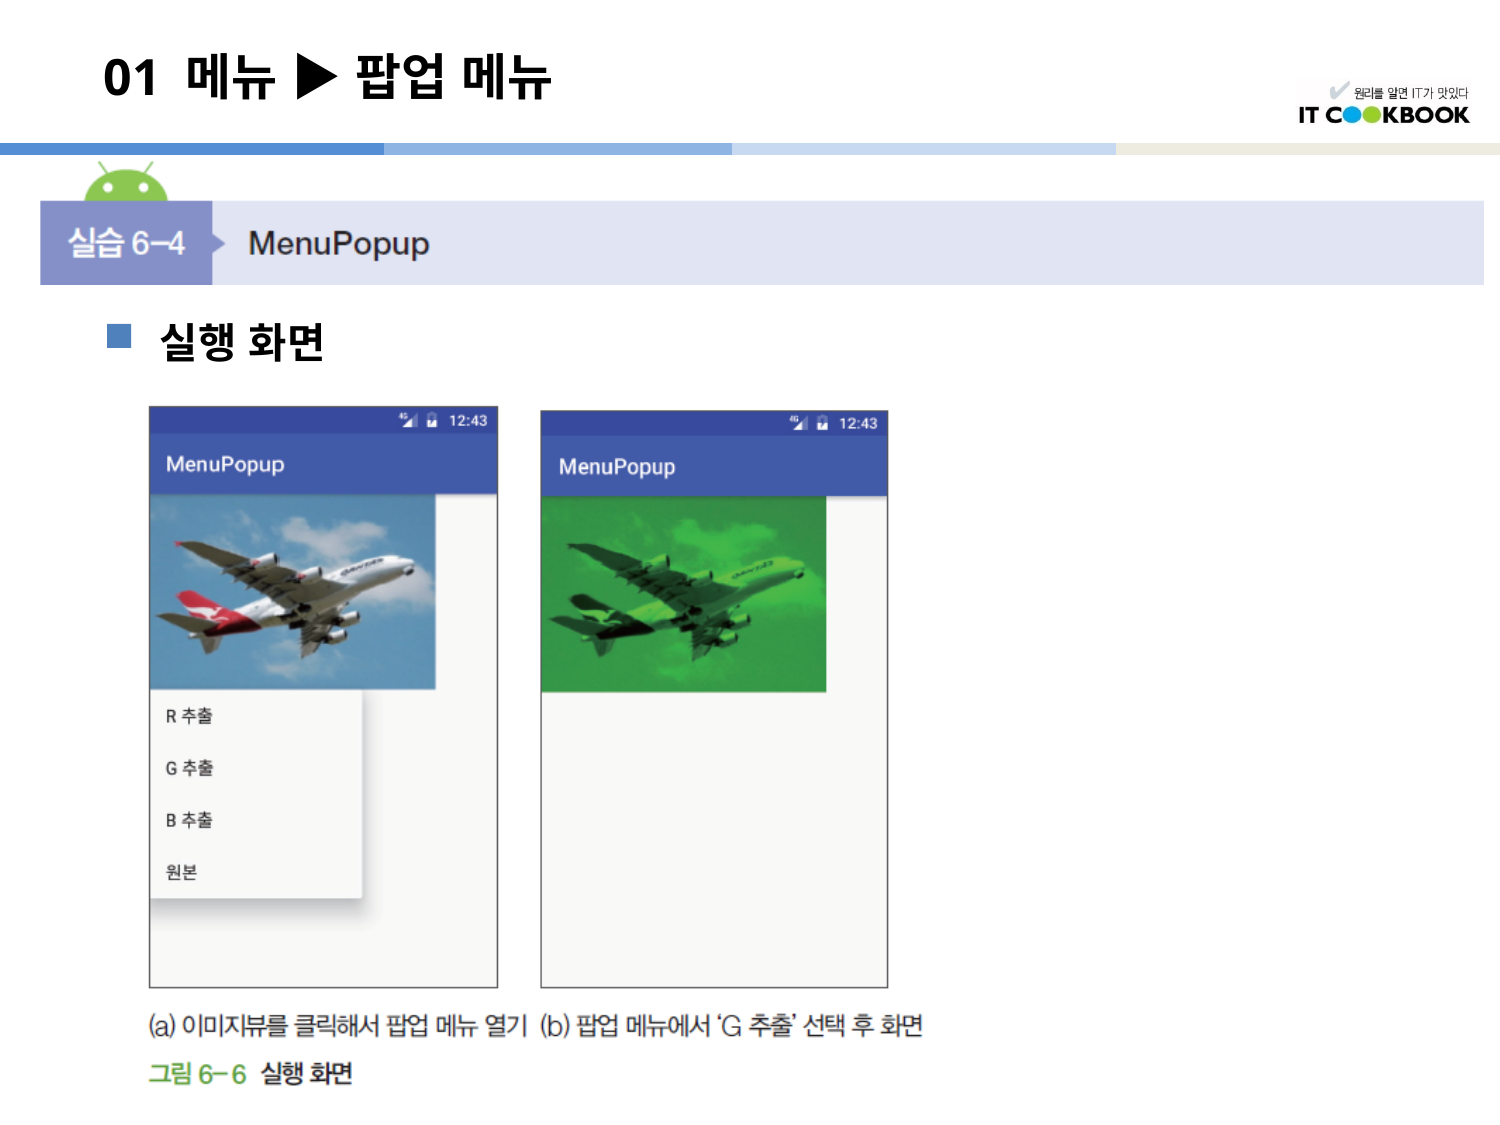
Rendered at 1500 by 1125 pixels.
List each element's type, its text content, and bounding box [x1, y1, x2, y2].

picture [1295, 78, 1473, 125]
picture [135, 401, 942, 1125]
title 01 메뉴 ▶ 팝업 메뉴 [88, 30, 1330, 121]
list 실행 화면 [88, 293, 1436, 1083]
picture [39, 160, 1484, 285]
